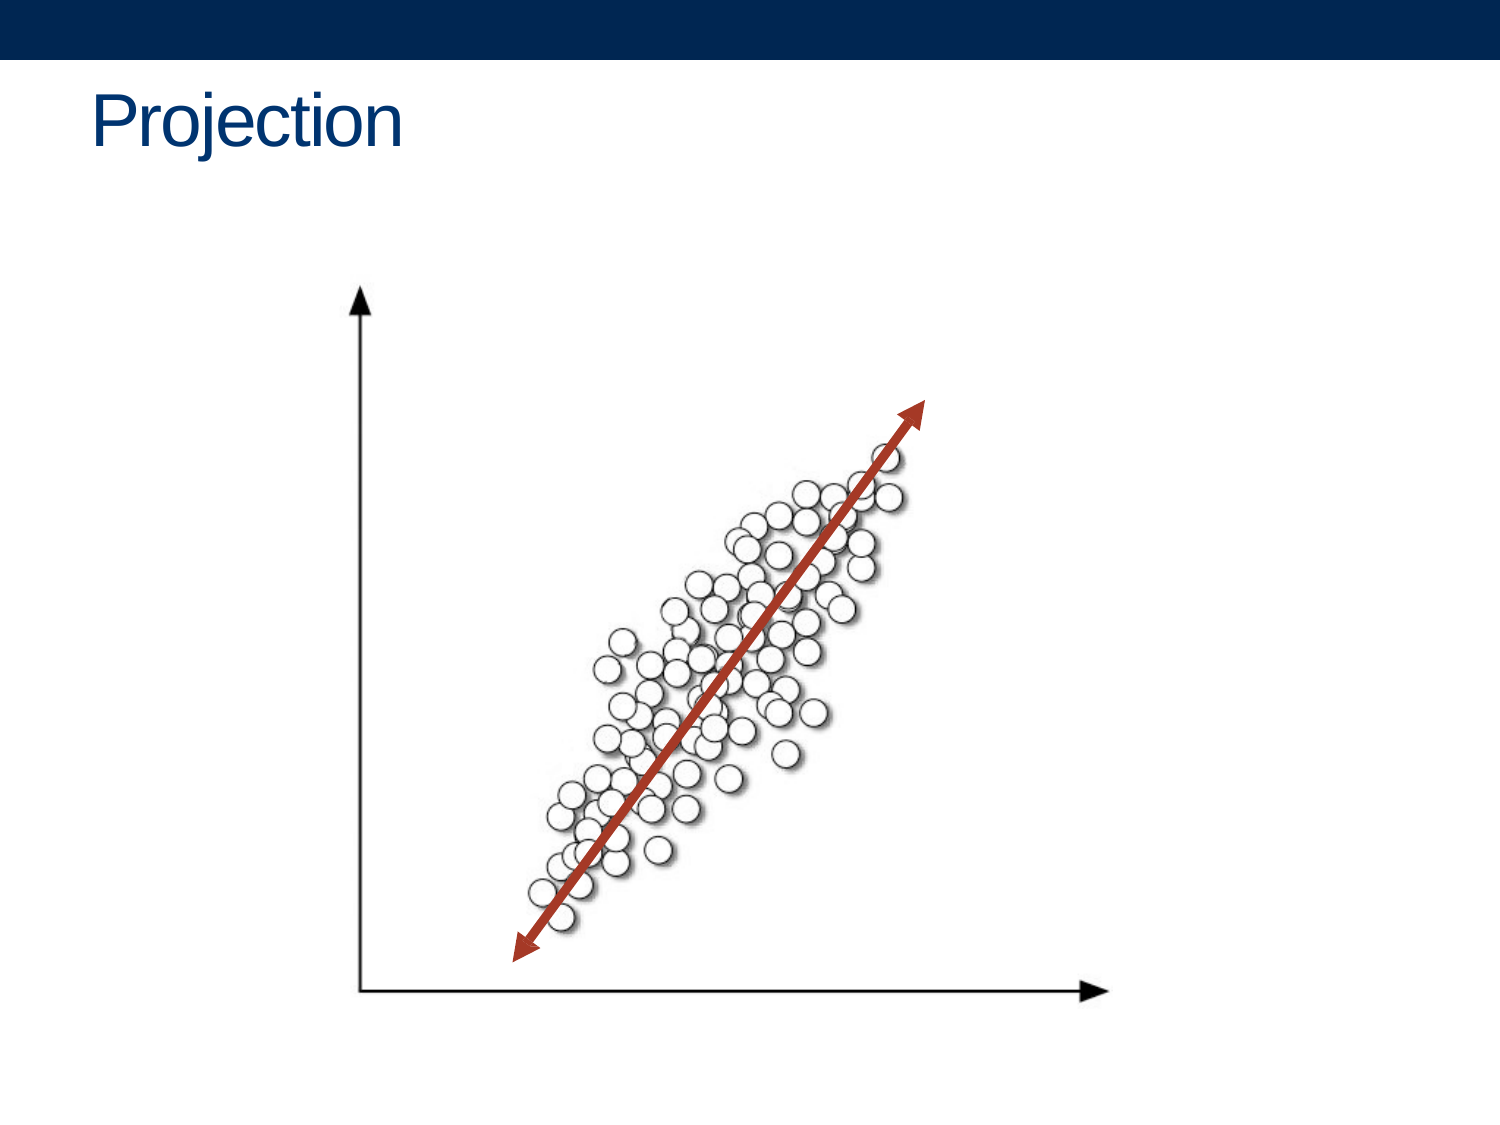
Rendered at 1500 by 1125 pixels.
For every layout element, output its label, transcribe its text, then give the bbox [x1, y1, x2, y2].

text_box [339, 274, 1113, 1009]
title Projection [83, 69, 1417, 260]
